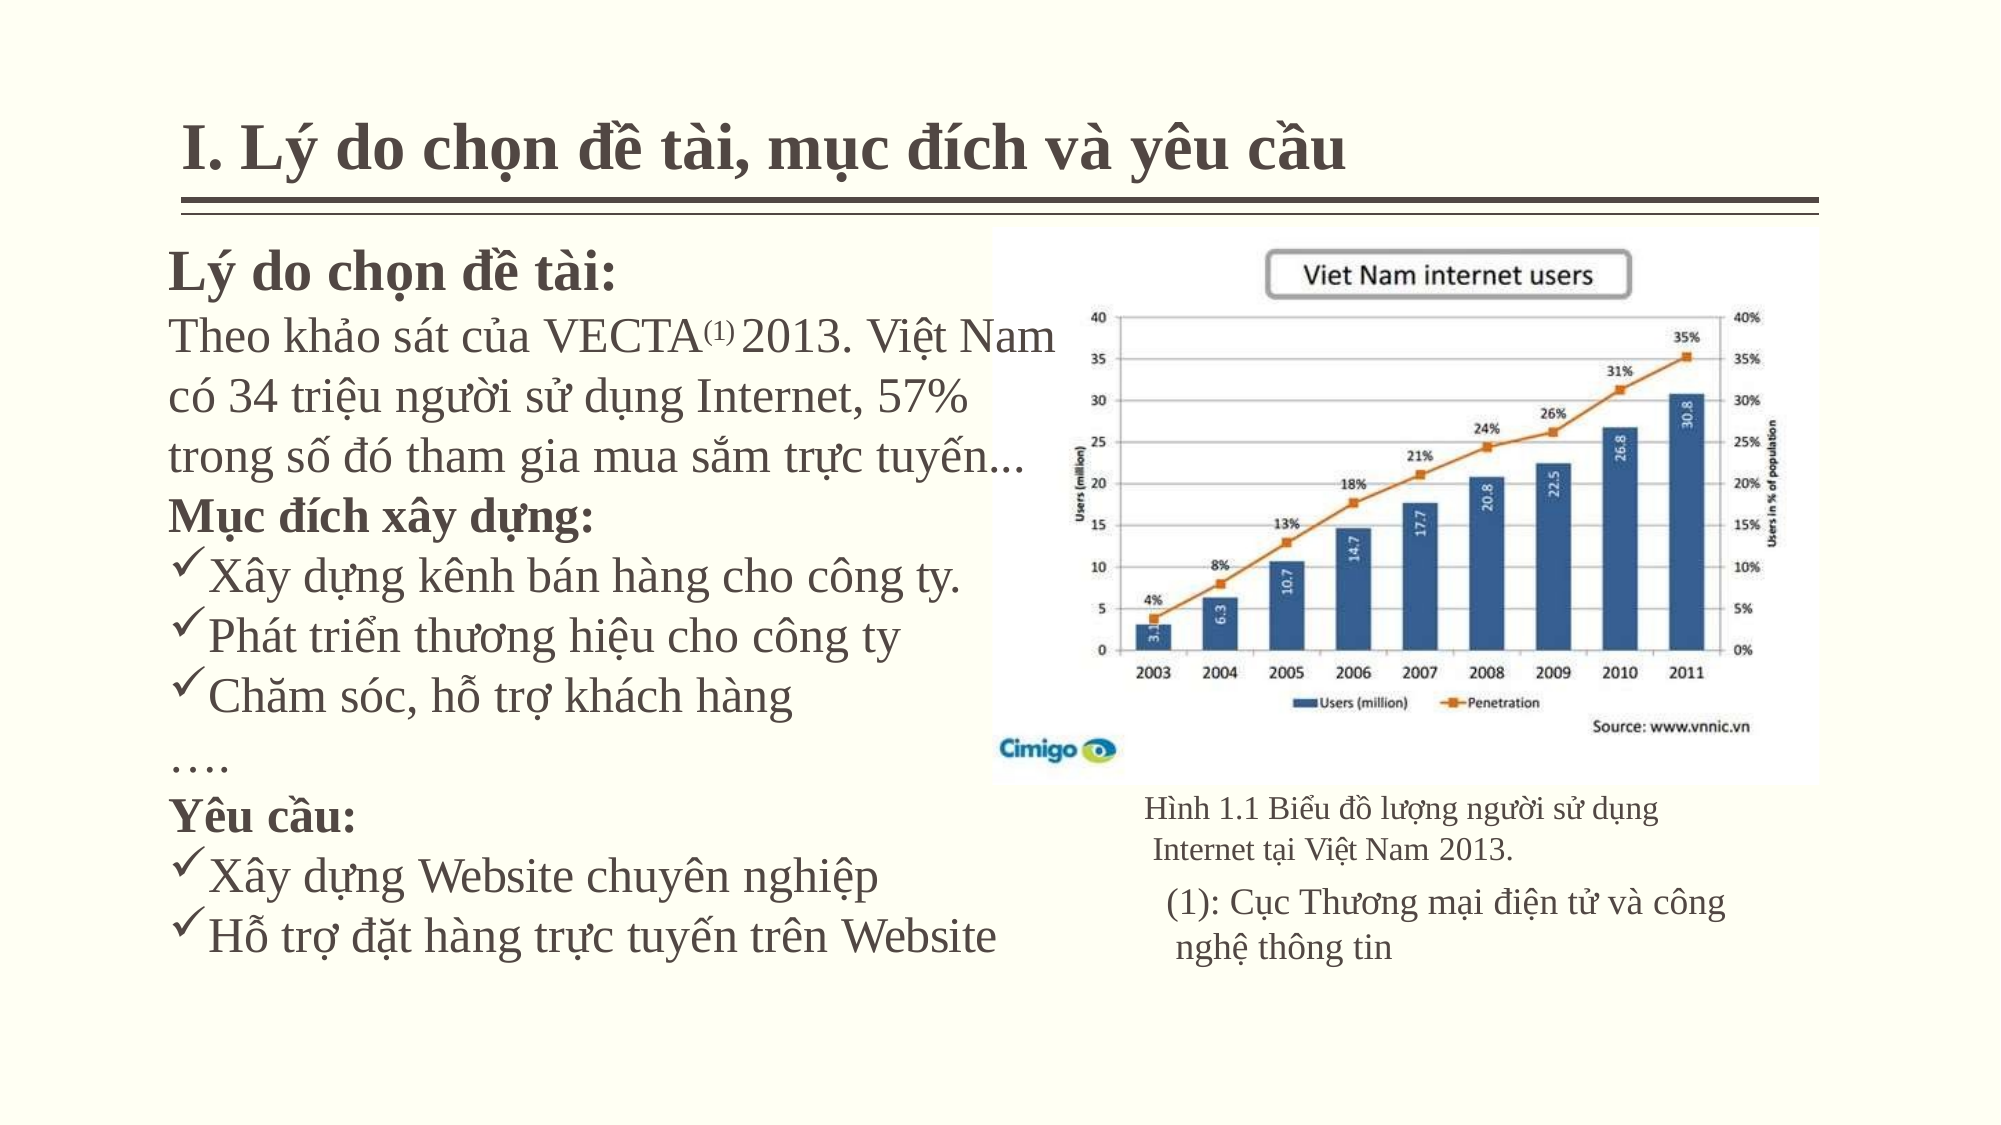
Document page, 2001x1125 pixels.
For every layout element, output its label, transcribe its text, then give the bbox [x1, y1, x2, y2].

text_box Lý do chọn đề tài: Theo khảo sát của VECTA(1) 2013. Việt Nam có 34 triệu người sử dụng Internet, 57% trong số đó tham gia mua sắm trực tuyến... Mục đích xây dựng: Xây dựng kênh bán hàng cho công ty. Phát triển thương hiệu cho công ty Chăm sóc, hỗ trợ khách hàng …. Yêu cầu: Xây dựng Website chuyên nghiệp Hỗ trợ đặt hàng trực tuyến trên Website [162, 230, 1080, 963]
text_box [992, 227, 1820, 785]
title I. Lý do chọn đề tài, mục đích và yêu cầu [179, 100, 1375, 230]
text_box Hình 1.1 Biểu đồ lượng người sử dụng Internet tại Việt Nam 2013. (1): Cục Thương mại điện tử và công nghệ thông tin [1142, 784, 1728, 967]
